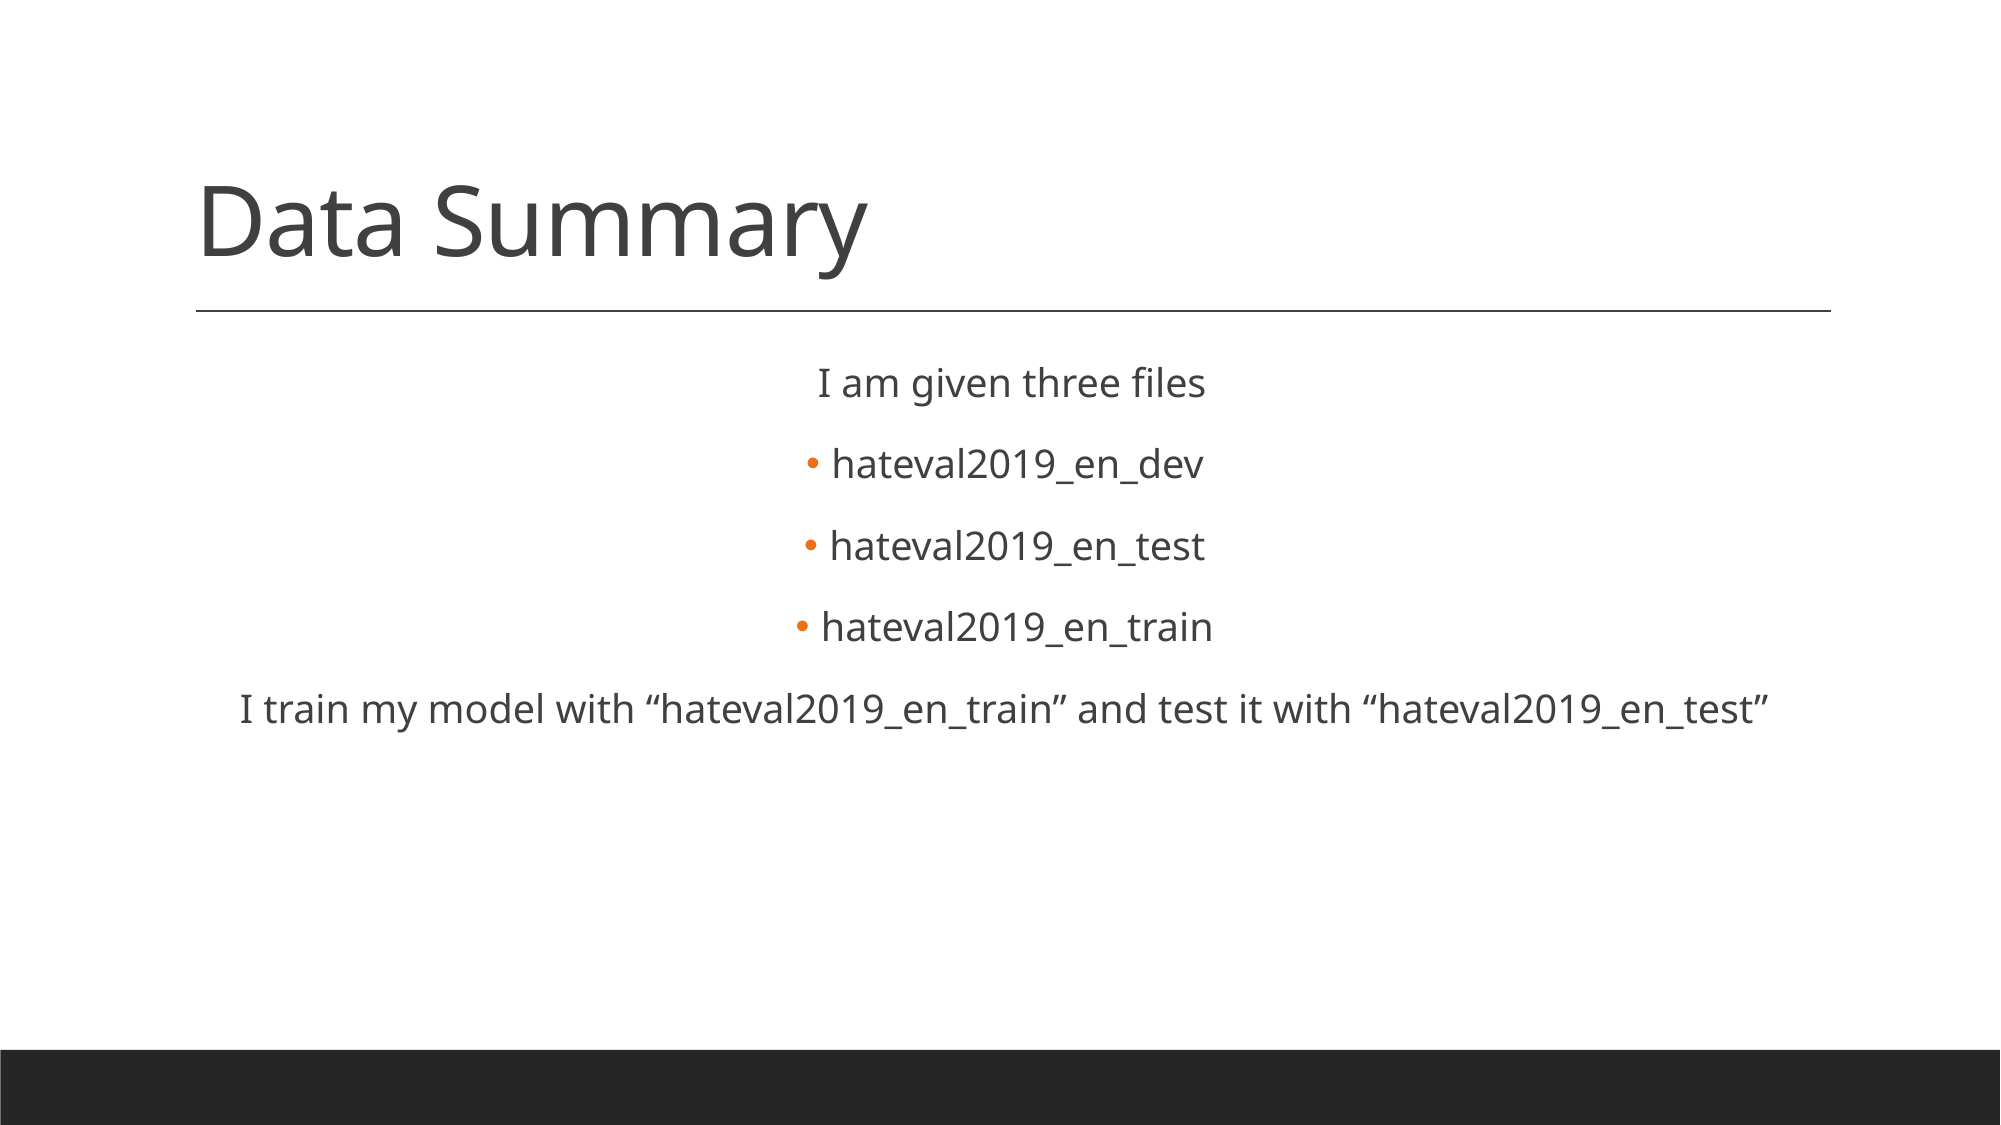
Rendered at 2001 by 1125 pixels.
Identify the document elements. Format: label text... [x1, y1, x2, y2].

list I am given three files hateval2019_en_dev hateval2019_en_test hateval2019_en_train I train my model with “hateval2019_en_train” and test it with “hateval2019_en_test” [180, 345, 1830, 963]
title Data Summary [180, 47, 1830, 285]
